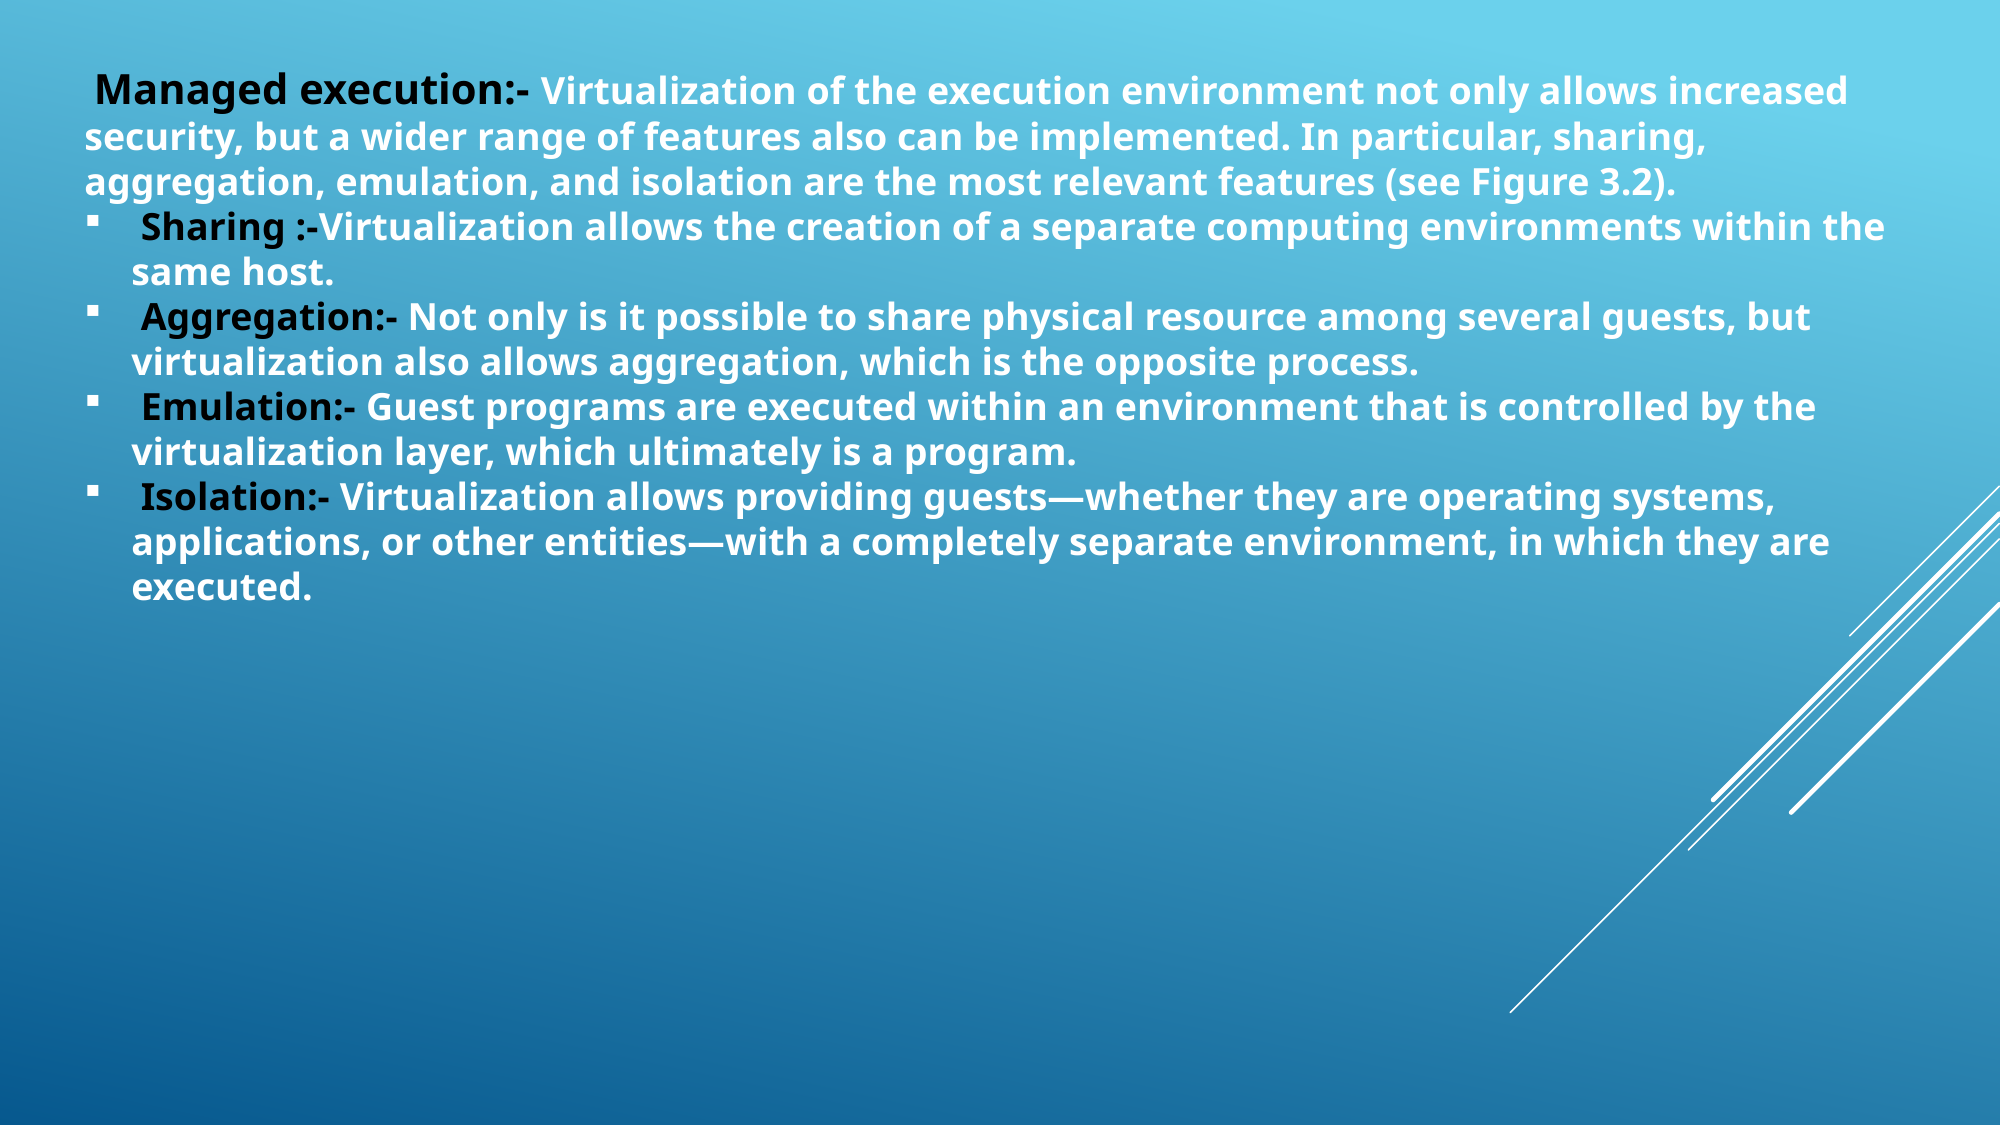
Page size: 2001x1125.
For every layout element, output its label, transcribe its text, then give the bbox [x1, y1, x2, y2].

text_box Managed execution:- Virtualization of the execution environment not only allows increased security, but a wider range of features also can be implemented. In particular, sharing, aggregation, emulation, and isolation are the most relevant features (see Figure 3.2). Sharing :-Virtualization allows the creation of a separate computing environments within the same host. Aggregation:- Not only is it possible to share physical resource among several guests, but virtualization also allows aggregation, which is the opposite process. Emulation:- Guest programs are executed within an environment that is controlled by the virtualization layer, which ultimately is a program. Isolation:- Virtualization allows providing guests—whether they are operating systems, applications, or other entities—with a completely separate environment, in which they are executed. [69, 55, 1940, 616]
